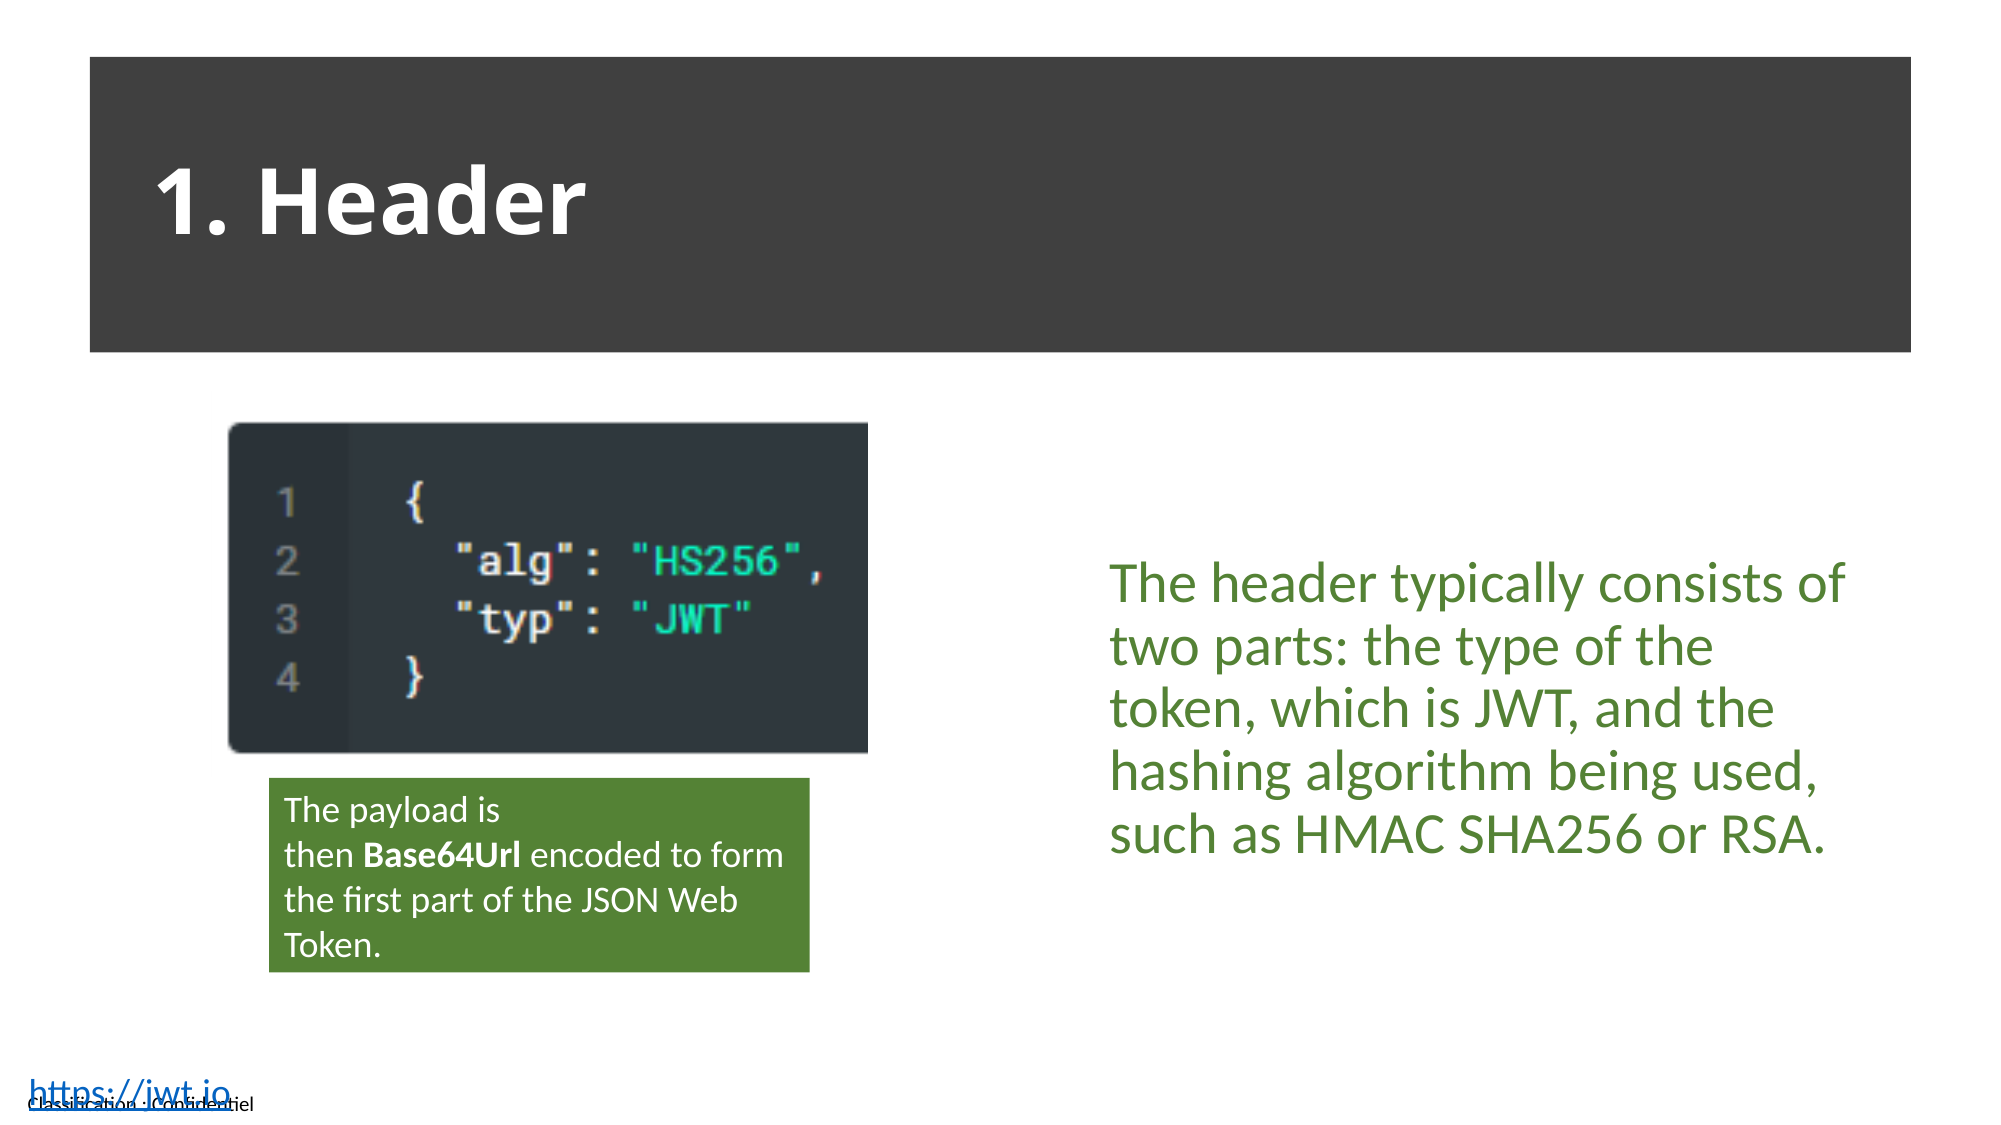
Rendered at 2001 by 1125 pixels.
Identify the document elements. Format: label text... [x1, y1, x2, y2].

title 1. Header [137, 96, 1863, 314]
text_box The payload is then Base64Url encoded to form the first part of the JSON Web Token. [269, 778, 810, 973]
text_box https://jwt.io [0, 1060, 246, 1121]
text_box [89, 56, 1912, 353]
picture [210, 391, 868, 778]
list The header typically consists of two parts: the type of the token, which is JWT, and the hashing algorithm being used, such as HMAC SHA256 or RSA. [1094, 544, 1863, 975]
